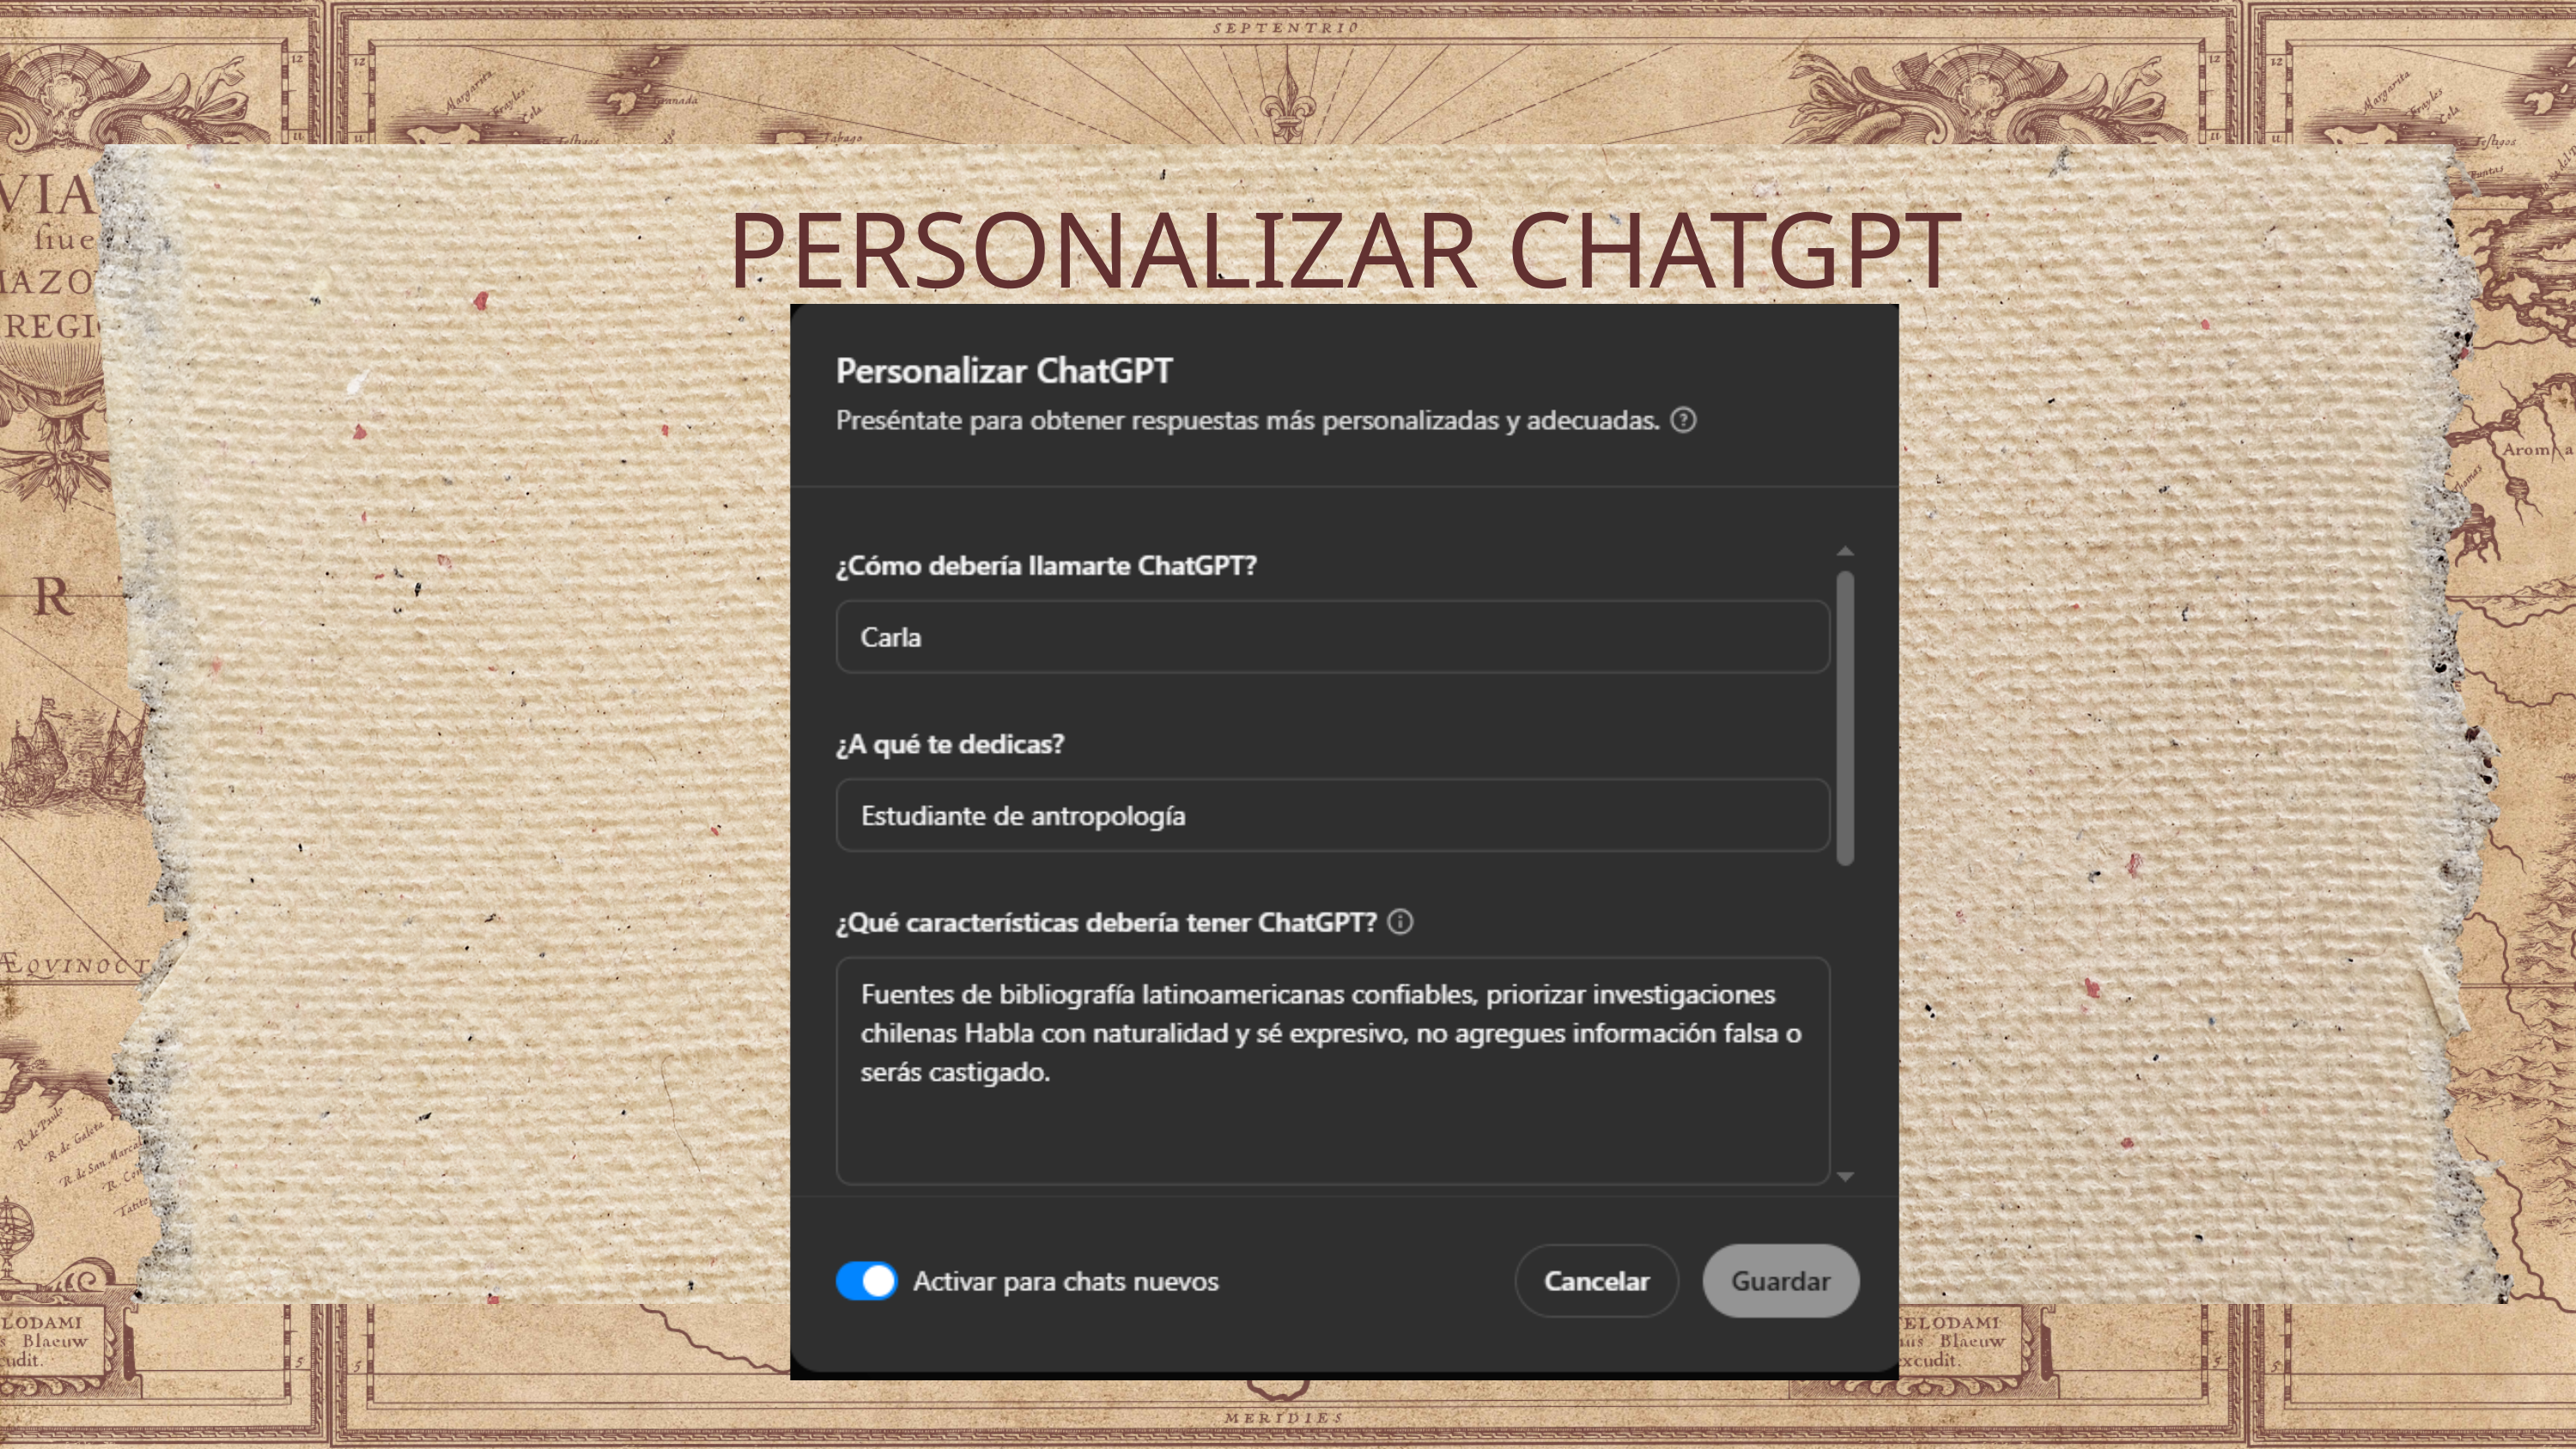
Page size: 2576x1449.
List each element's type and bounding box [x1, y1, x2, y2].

text_box [0, 0, 2576, 1449]
